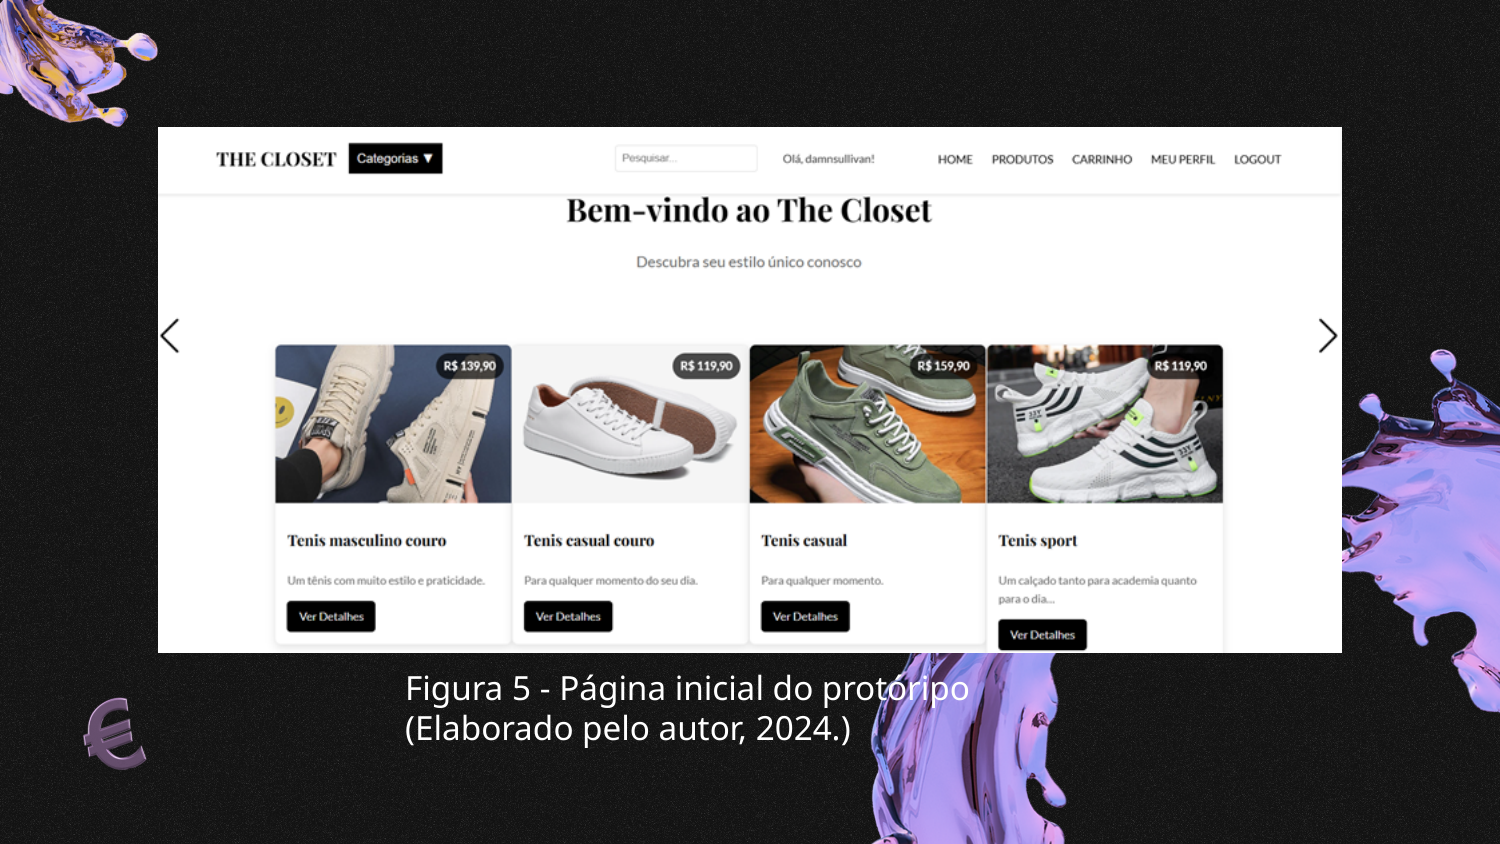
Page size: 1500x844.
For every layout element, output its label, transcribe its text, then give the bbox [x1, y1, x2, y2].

subtitle Figura 5 - Página inicial do protóripo (Elaborado pelo autor, 2024.) [390, 668, 1146, 747]
picture [0, 0, 184, 175]
picture [76, 696, 158, 771]
picture [158, 126, 1500, 844]
